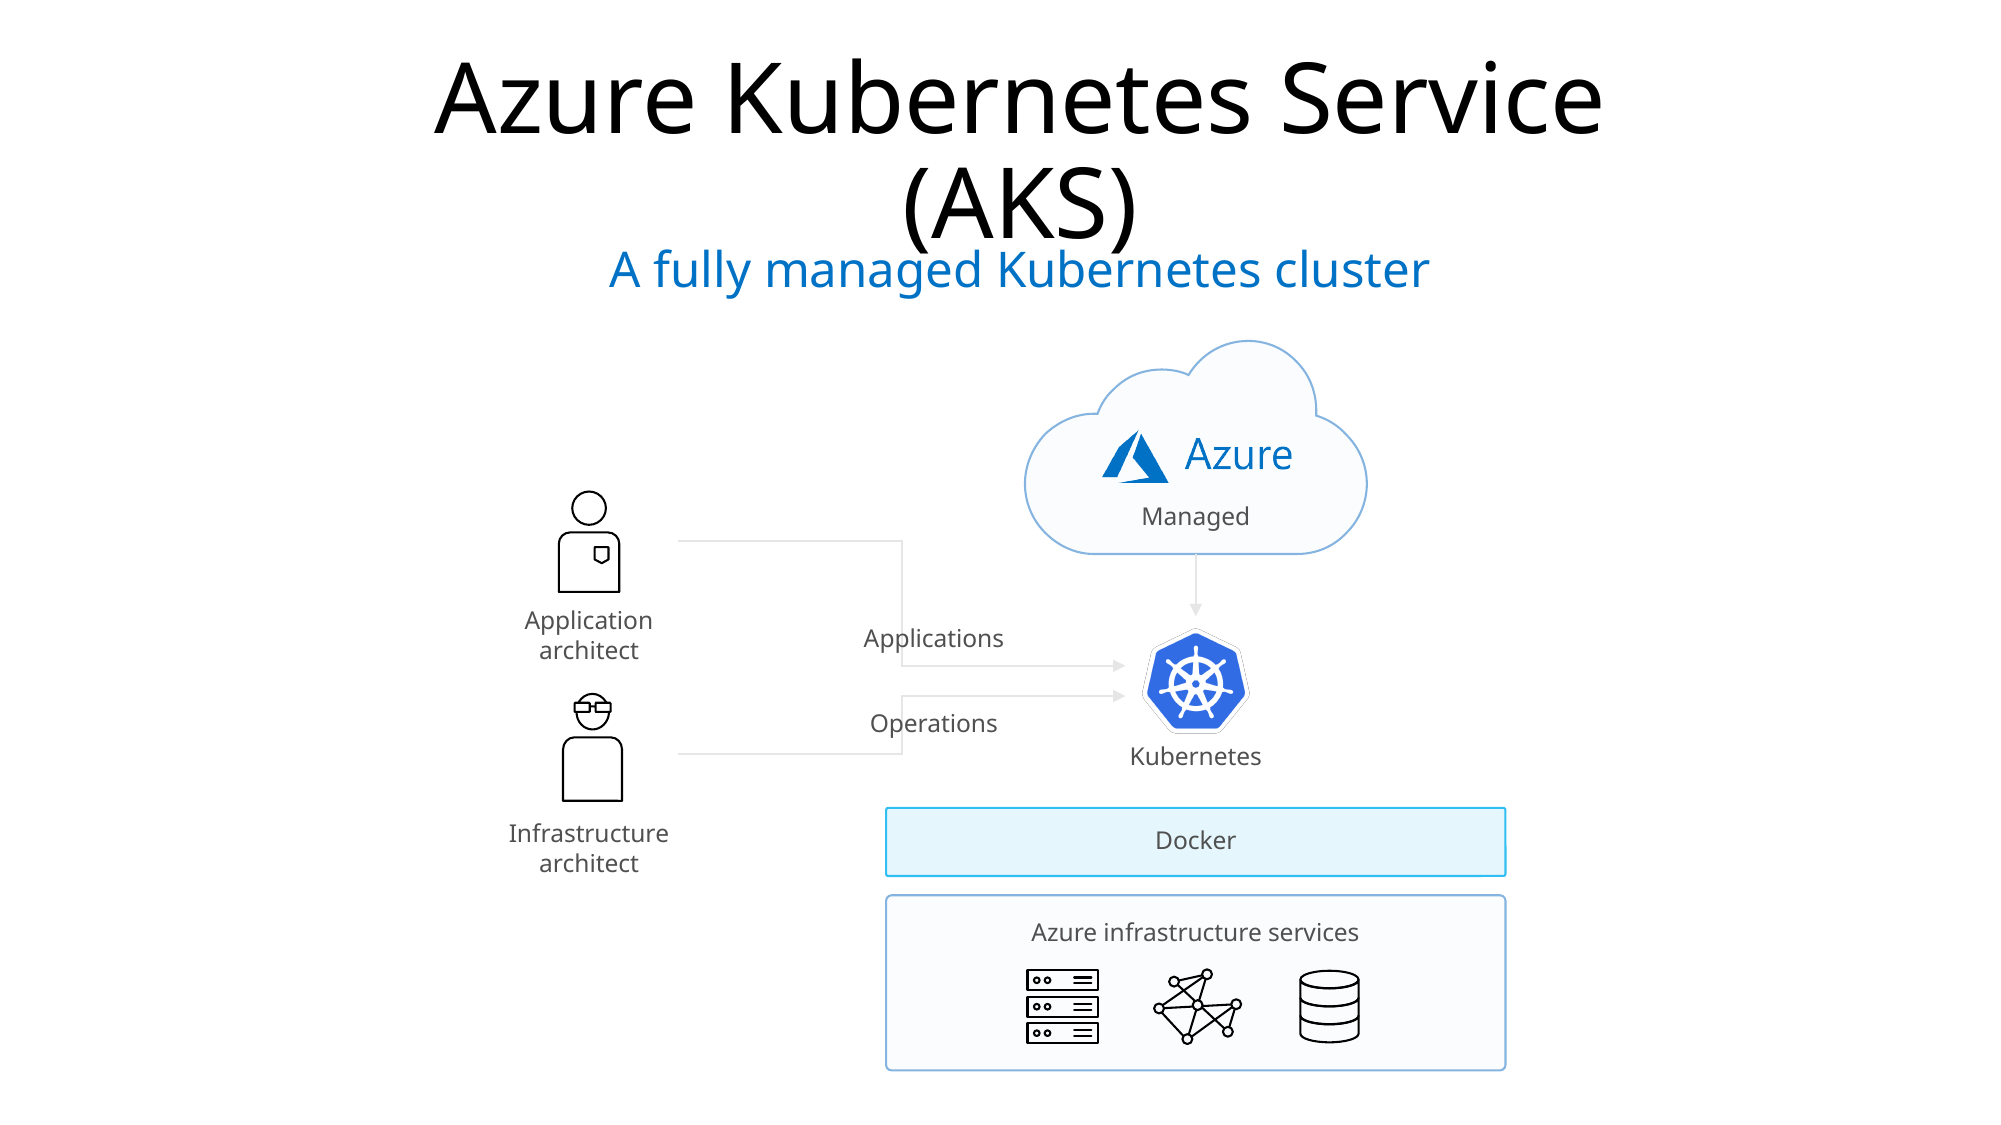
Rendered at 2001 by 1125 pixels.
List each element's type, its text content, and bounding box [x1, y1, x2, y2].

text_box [558, 491, 620, 592]
picture [1093, 420, 1299, 503]
picture [1142, 627, 1250, 735]
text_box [677, 541, 1126, 755]
text_box Infrastructure architect [495, 818, 682, 878]
text_box Kubernetes [1074, 740, 1317, 771]
title Azure Kubernetes Service (AKS) [310, 84, 1730, 225]
text_box Application architect [495, 605, 677, 665]
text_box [1300, 970, 1359, 1043]
text_box Managed [1074, 500, 1317, 531]
text_box Azure infrastructure services [885, 894, 1507, 1071]
text_box Docker [885, 807, 1507, 877]
text_box A fully managed Kubernetes cluster [447, 215, 1594, 321]
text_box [1025, 968, 1099, 1045]
text_box [1024, 340, 1368, 555]
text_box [562, 693, 623, 801]
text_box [1152, 967, 1243, 1046]
